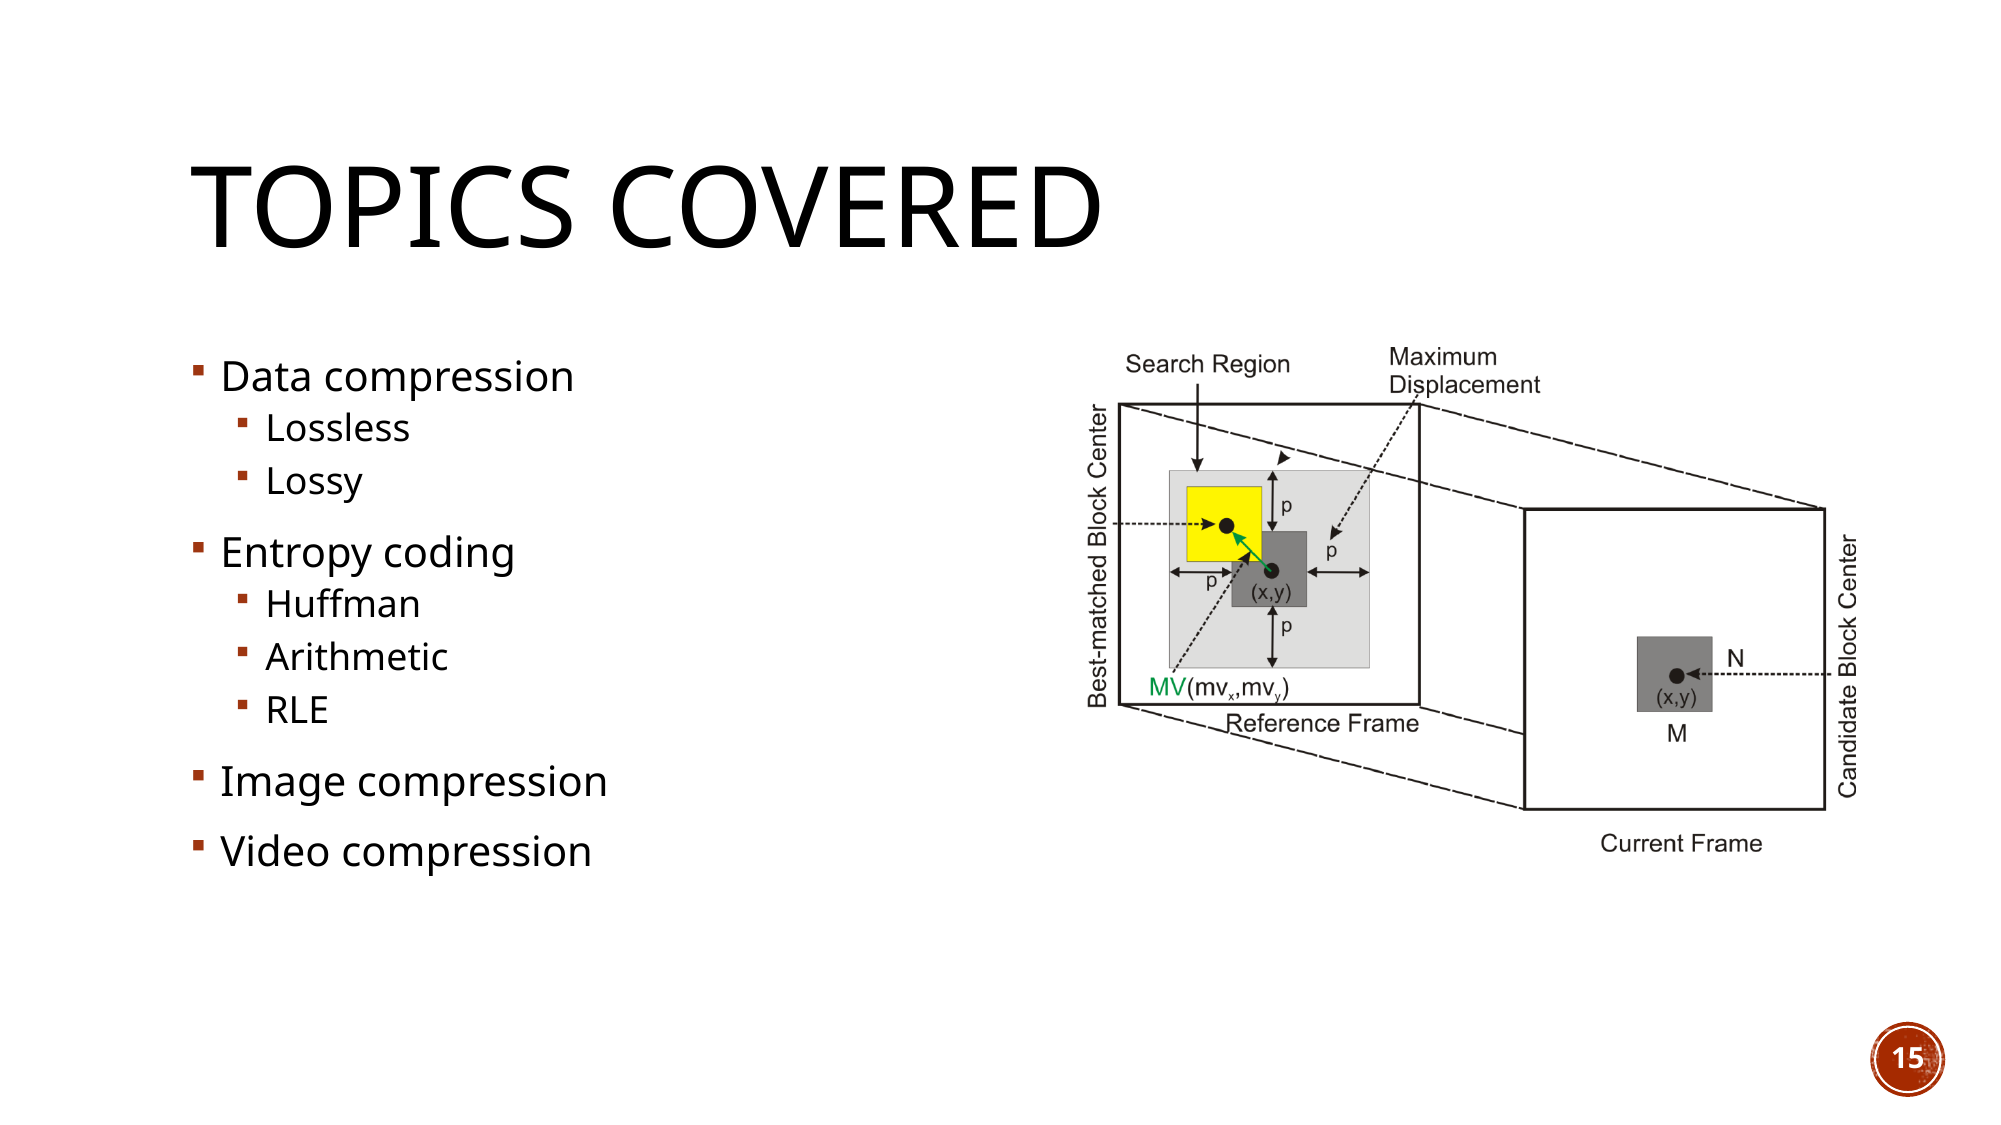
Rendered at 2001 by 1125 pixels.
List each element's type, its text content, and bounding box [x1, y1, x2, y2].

slide_number 15 [1855, 1028, 1961, 1089]
picture [1087, 347, 1856, 852]
list Data compression Lossless Lossy Entropy coding Huffman Arithmetic RLE Image compression Video compression [175, 348, 1826, 1125]
title Topics covered [175, 79, 1826, 344]
